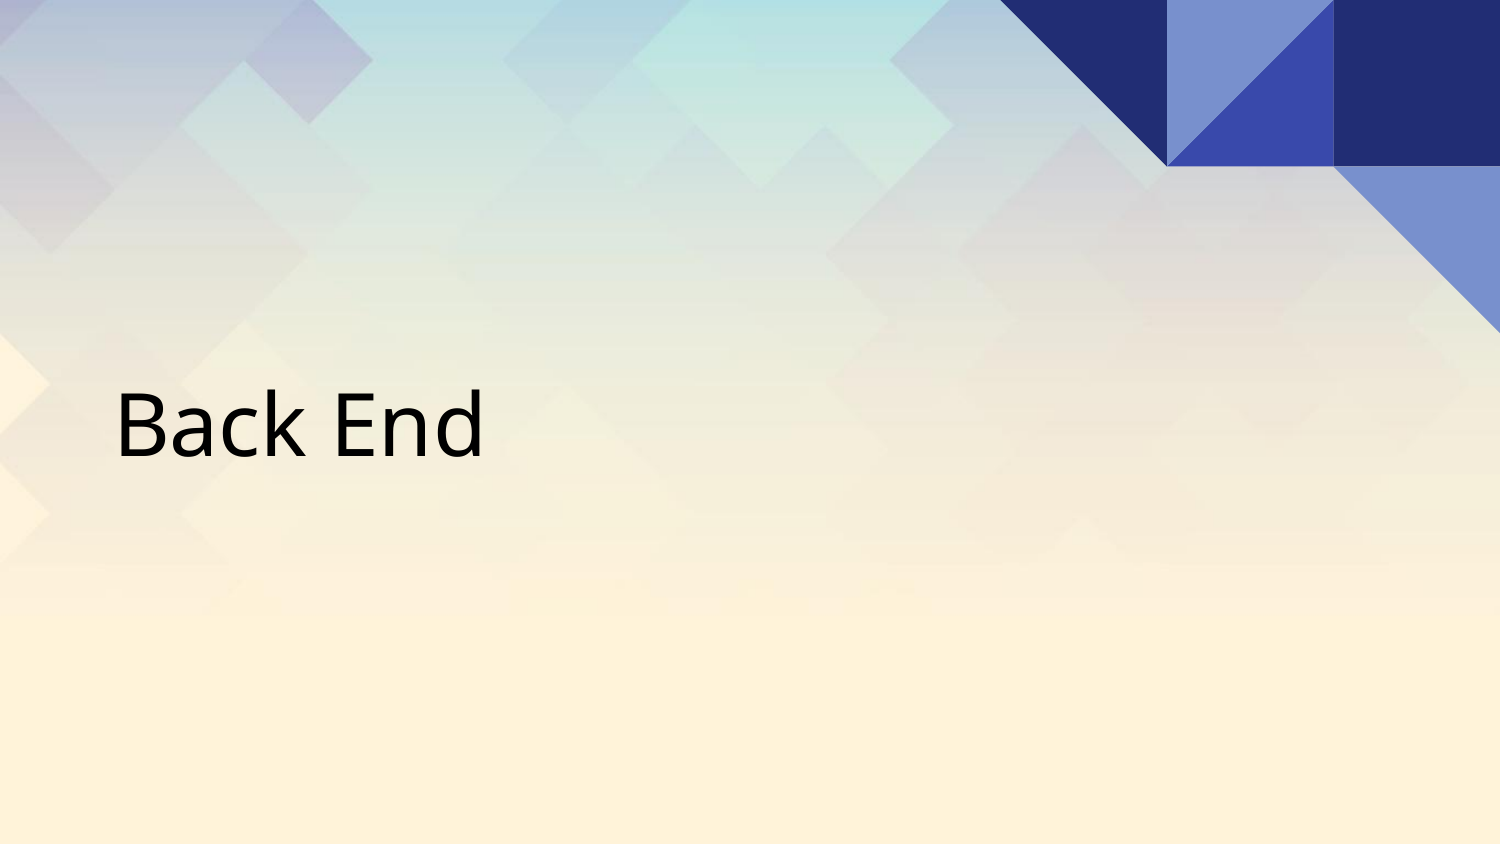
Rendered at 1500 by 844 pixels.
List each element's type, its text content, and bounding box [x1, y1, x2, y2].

title Back End [98, 353, 1447, 491]
picture [0, 0, 1500, 844]
